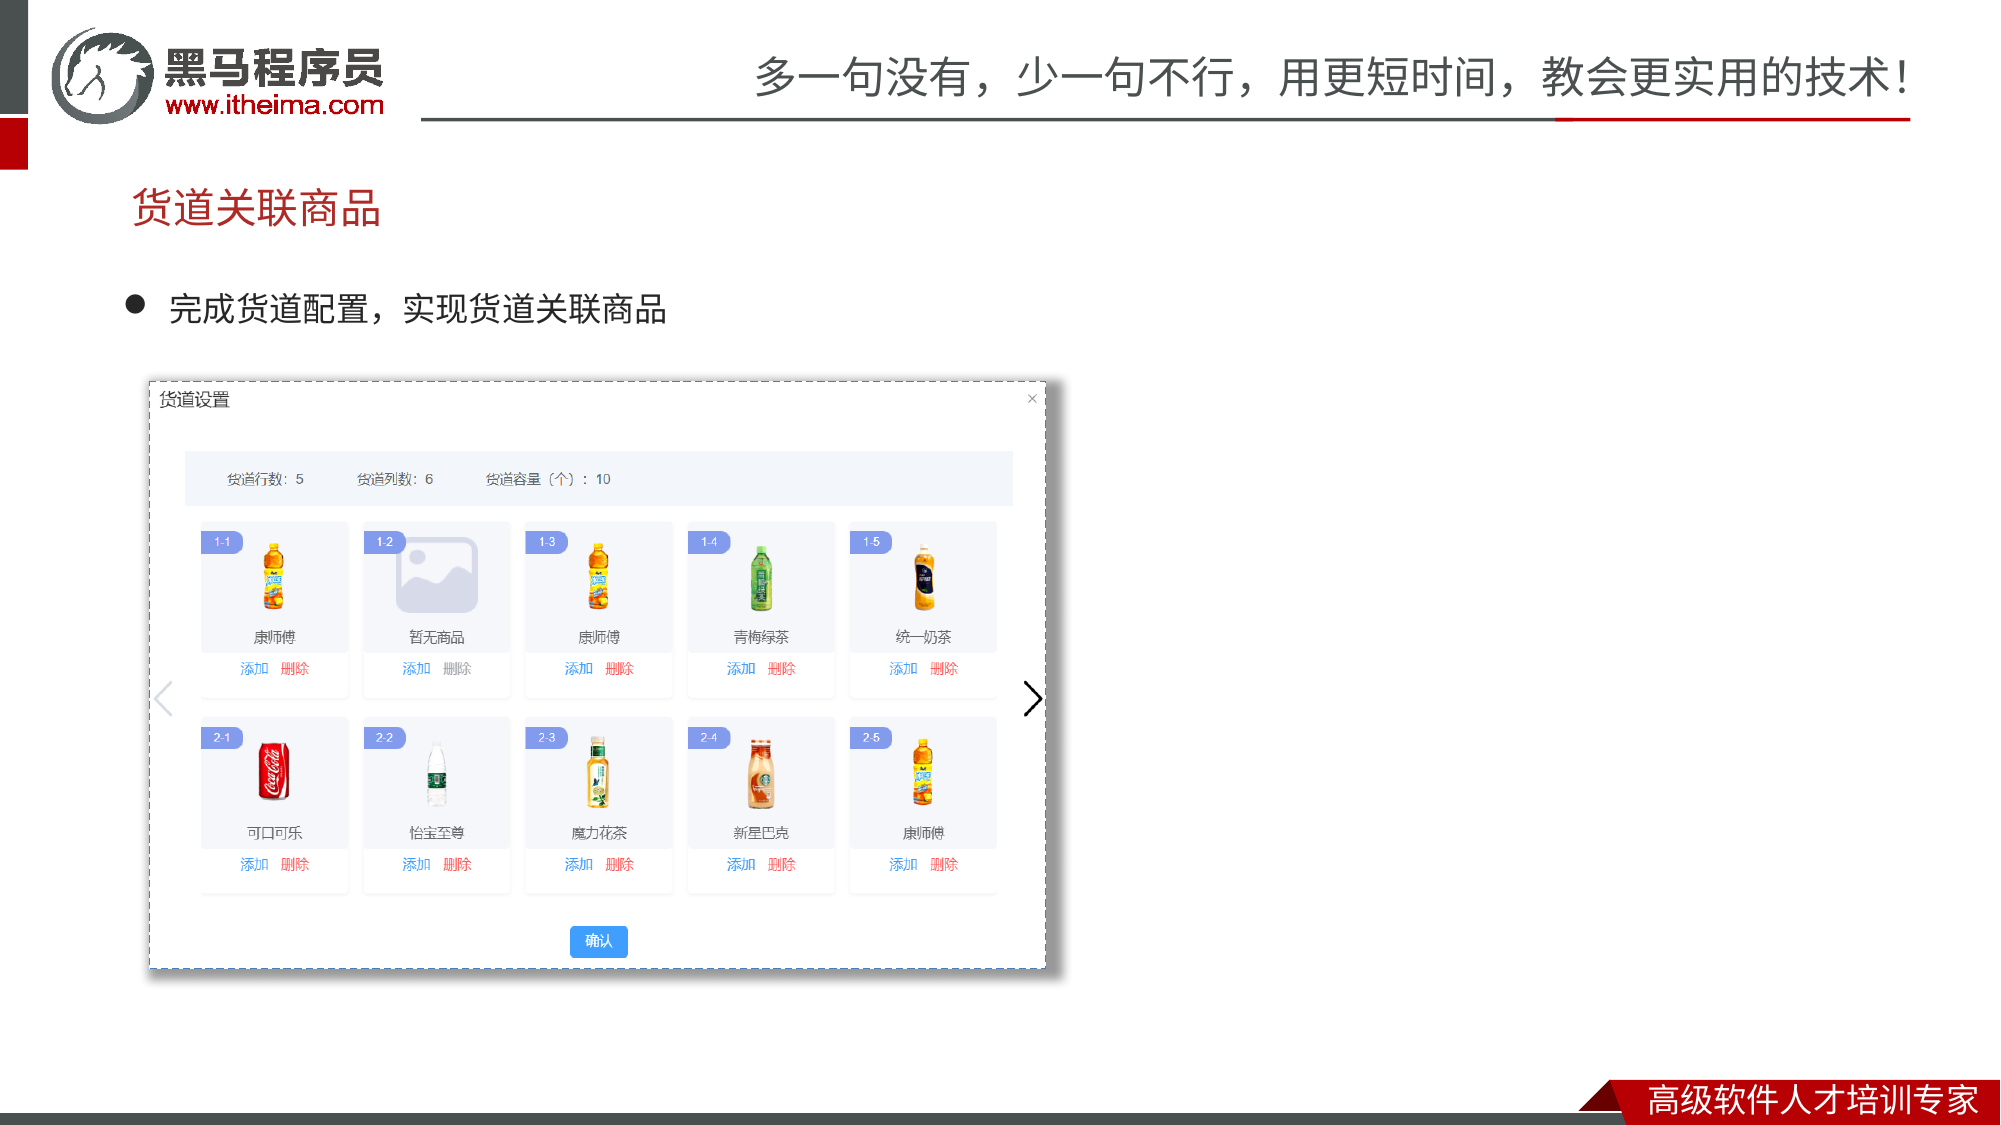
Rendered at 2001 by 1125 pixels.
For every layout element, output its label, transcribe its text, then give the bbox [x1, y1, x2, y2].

title 货道关联商品 [116, 164, 1872, 250]
list 完成货道配置，实现货道关联商品 [108, 260, 1969, 695]
picture [148, 381, 1047, 969]
picture [50, 26, 384, 125]
